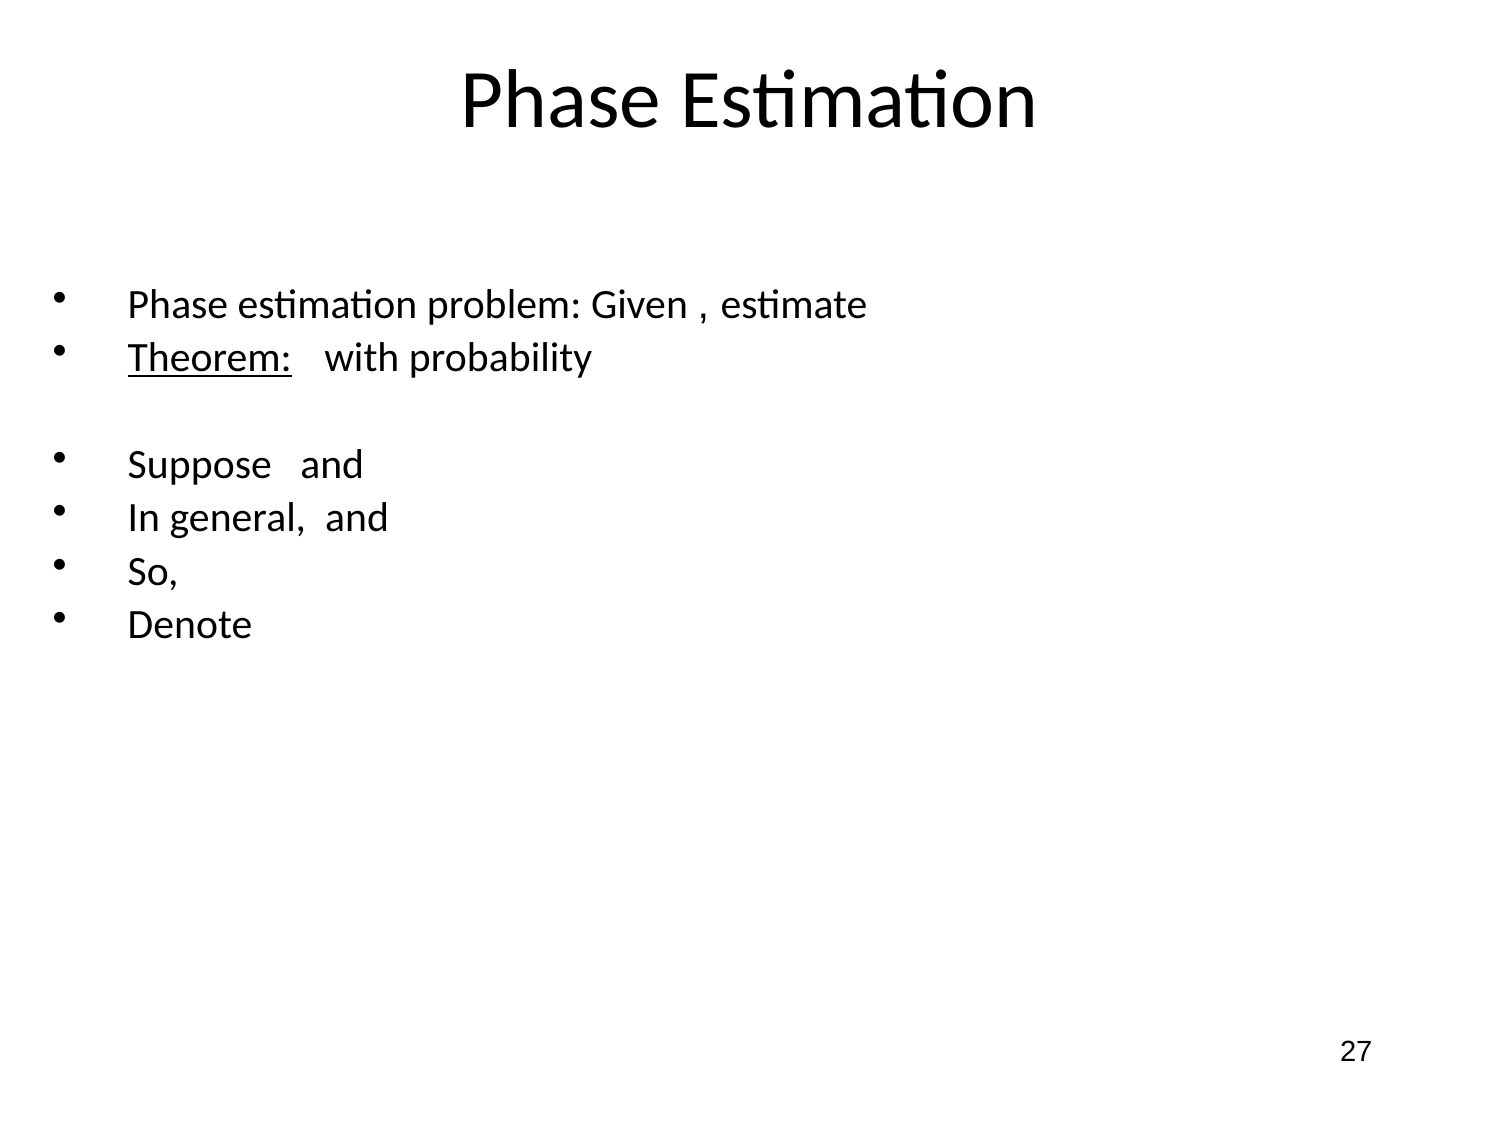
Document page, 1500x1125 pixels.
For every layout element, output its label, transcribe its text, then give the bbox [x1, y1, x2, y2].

slide_number 27 [1074, 1024, 1388, 1101]
title Phase Estimation [112, 37, 1388, 151]
